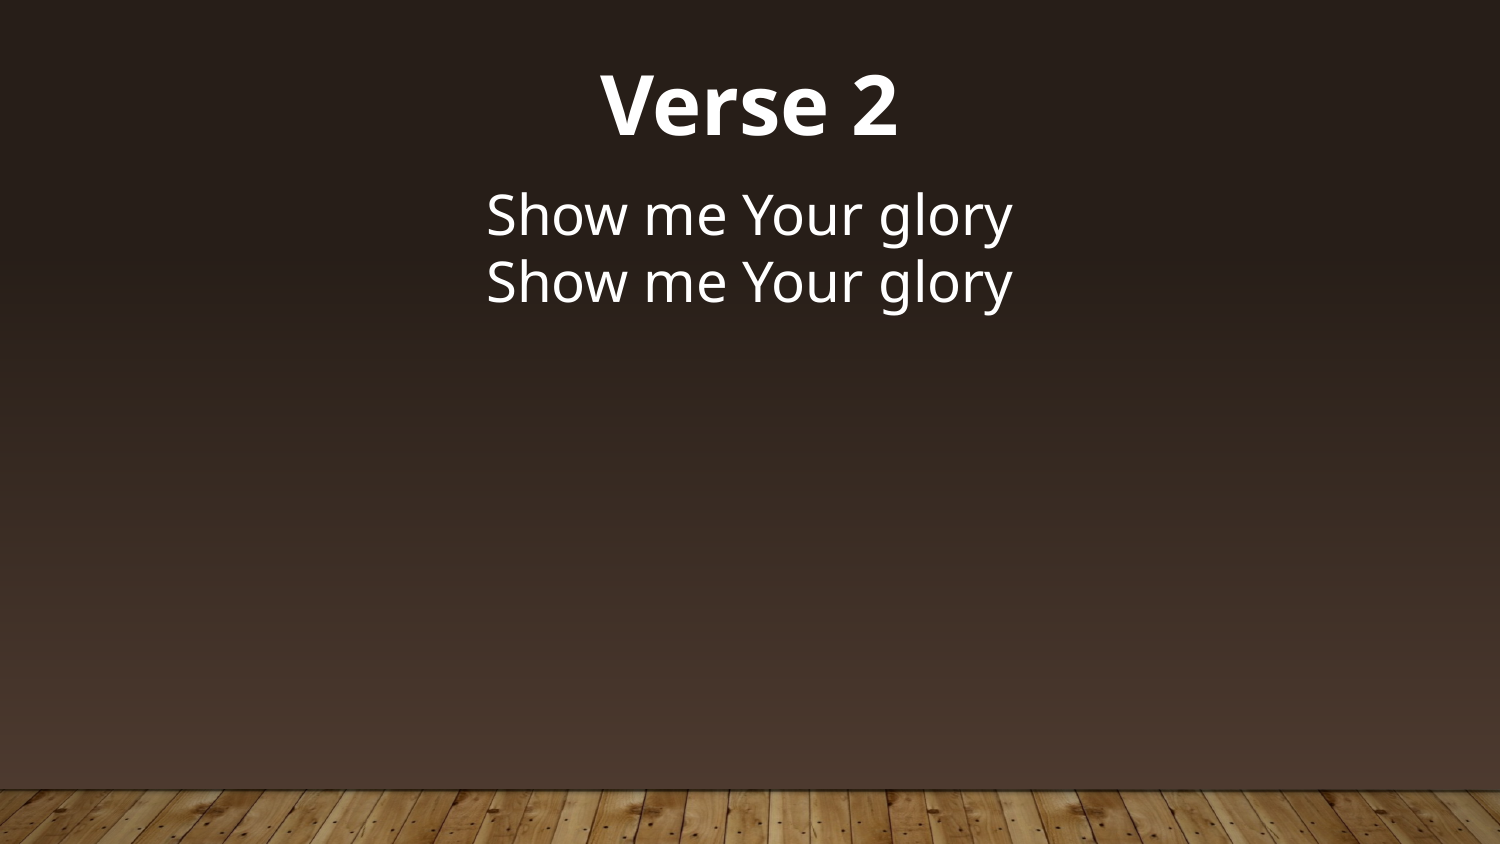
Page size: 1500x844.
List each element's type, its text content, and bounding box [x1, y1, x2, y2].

text_box Show me Your glory Show me Your glory [74, 171, 1425, 389]
picture [0, 789, 1500, 844]
text_box Verse 2 [74, 45, 1425, 160]
